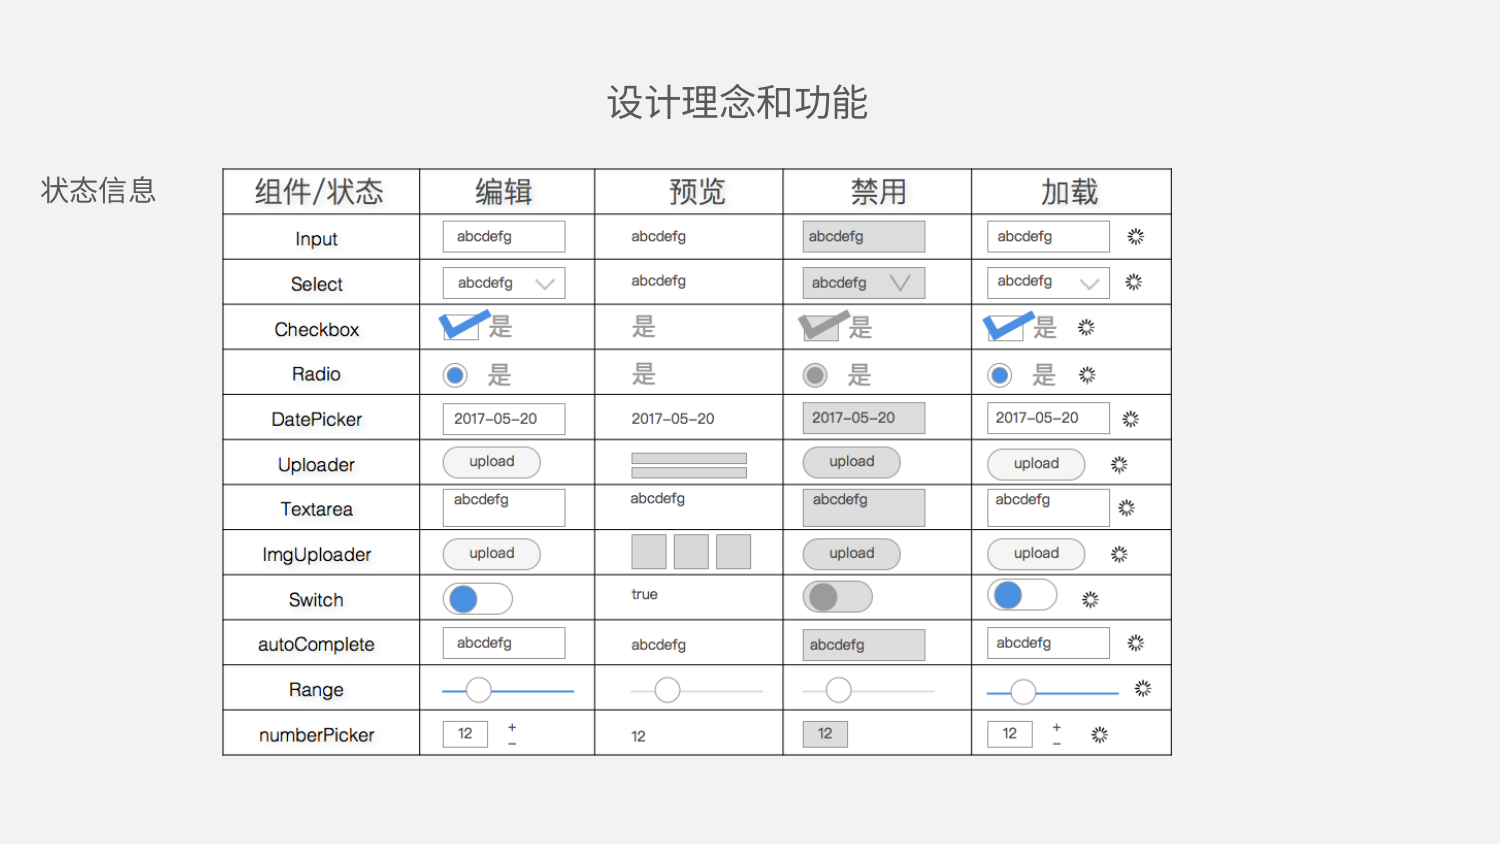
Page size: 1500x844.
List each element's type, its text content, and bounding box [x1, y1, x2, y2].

text_box 状态信息 [13, 164, 184, 215]
picture [222, 168, 1172, 756]
text_box 设计理念和功能 [569, 71, 907, 132]
